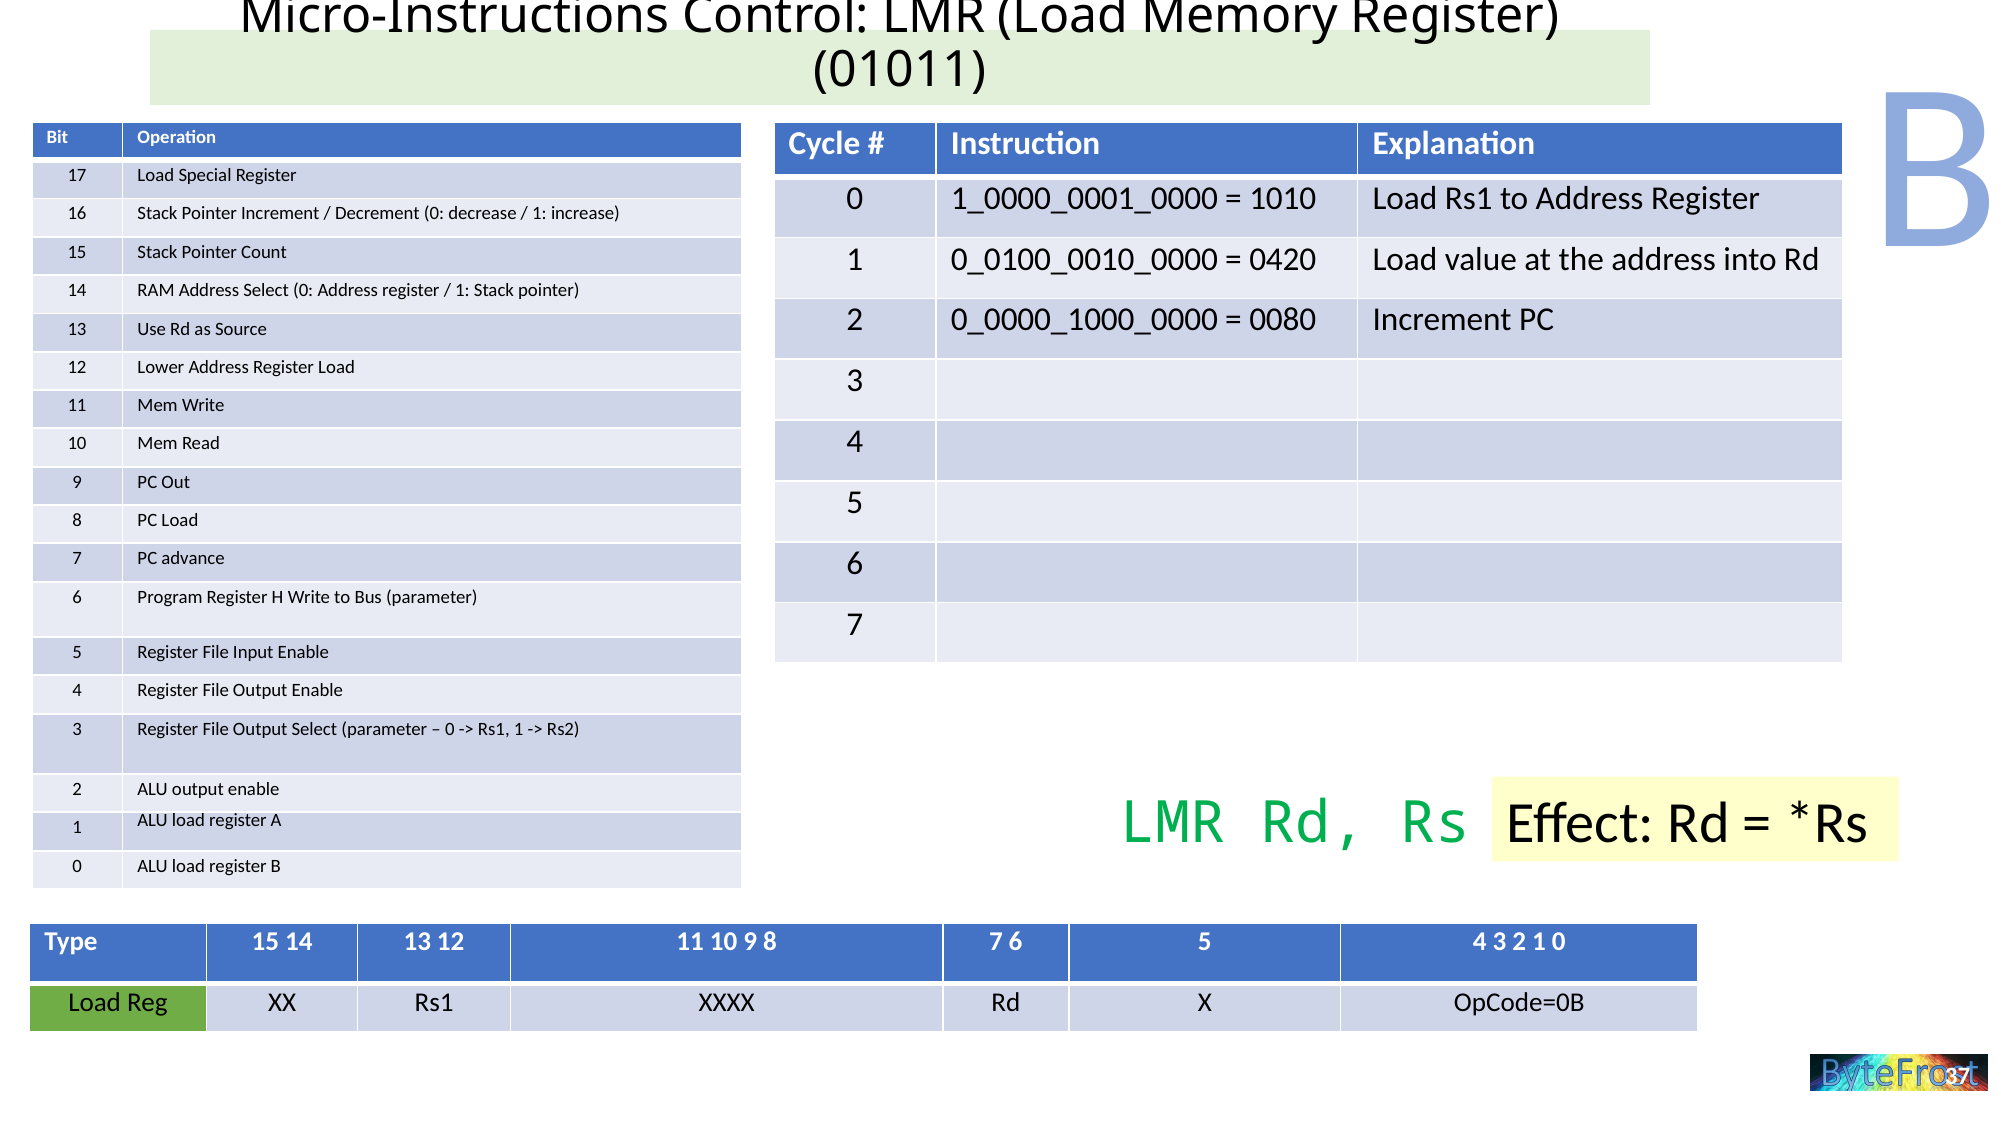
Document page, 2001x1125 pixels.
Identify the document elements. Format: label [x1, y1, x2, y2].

table_cell [33, 163, 122, 198]
table_header [1341, 924, 1697, 981]
table_cell [1358, 543, 1842, 602]
table_cell [207, 986, 357, 1031]
table_cell [123, 813, 741, 850]
table_cell [123, 638, 741, 674]
table_cell [937, 482, 1357, 541]
table_cell [775, 603, 935, 662]
table_cell [123, 353, 741, 389]
table_cell [123, 429, 741, 466]
table_cell [123, 852, 741, 888]
table_cell [937, 603, 1357, 662]
table_cell [33, 391, 122, 427]
text_box [1535, 1044, 1986, 1105]
table_cell [937, 238, 1357, 298]
table_cell [123, 775, 741, 811]
table_cell [33, 199, 122, 236]
table_cell [123, 468, 741, 504]
table_cell [33, 852, 122, 888]
table_header [1358, 123, 1842, 174]
table_cell [1358, 299, 1842, 358]
table_cell [1341, 986, 1697, 1031]
table_cell [937, 299, 1357, 358]
table_cell [123, 715, 741, 773]
title [150, 29, 1650, 105]
table_cell [123, 163, 741, 198]
table_header [30, 924, 206, 981]
table_cell [33, 314, 122, 351]
table_header [511, 924, 942, 981]
table_cell [33, 276, 122, 313]
table_cell [1358, 482, 1842, 541]
table_cell [937, 421, 1357, 480]
table_cell [775, 299, 935, 358]
table_header [937, 123, 1357, 174]
table_cell [1358, 238, 1842, 298]
table_header [358, 924, 510, 981]
table_cell [123, 391, 741, 427]
picture [1810, 1054, 1988, 1091]
text_box [1070, 776, 1486, 862]
table_header [207, 924, 357, 981]
table_cell [123, 199, 741, 236]
table_header [775, 123, 935, 174]
table_cell [123, 544, 741, 581]
table_cell [937, 360, 1357, 419]
table_cell [775, 482, 935, 541]
table_cell [775, 421, 935, 480]
table_header [944, 924, 1068, 981]
table_cell [33, 715, 122, 773]
table_header [123, 123, 741, 157]
table_cell [30, 986, 206, 1031]
table_cell [33, 676, 122, 713]
table_cell [33, 353, 122, 389]
table_cell [511, 986, 942, 1031]
table_cell [123, 238, 741, 274]
table_cell [937, 543, 1357, 602]
table_cell [1358, 421, 1842, 480]
text_box [1855, 0, 2000, 303]
table_cell [1358, 360, 1842, 419]
table_cell [33, 638, 122, 674]
table_cell [1358, 603, 1842, 662]
table_cell [33, 775, 122, 811]
table_cell [123, 314, 741, 351]
table_header [33, 123, 122, 157]
table_cell [123, 506, 741, 542]
table_cell [775, 180, 935, 237]
table_cell [775, 360, 935, 419]
table_cell [358, 986, 510, 1031]
table_cell [33, 544, 122, 581]
table_cell [1358, 180, 1842, 237]
table_cell [944, 986, 1068, 1031]
table_header [1070, 924, 1340, 981]
table_cell [1070, 986, 1340, 1031]
table_cell [123, 676, 741, 713]
table_cell [33, 583, 122, 636]
table_cell [33, 468, 122, 504]
table_cell [123, 583, 741, 636]
table_cell [33, 429, 122, 466]
table_cell [123, 276, 741, 313]
table_cell [937, 180, 1357, 237]
table_cell [33, 813, 122, 850]
table_cell [775, 543, 935, 602]
table_cell [33, 506, 122, 542]
text_box [1491, 776, 1899, 862]
table_cell [33, 238, 122, 274]
table_cell [775, 238, 935, 298]
